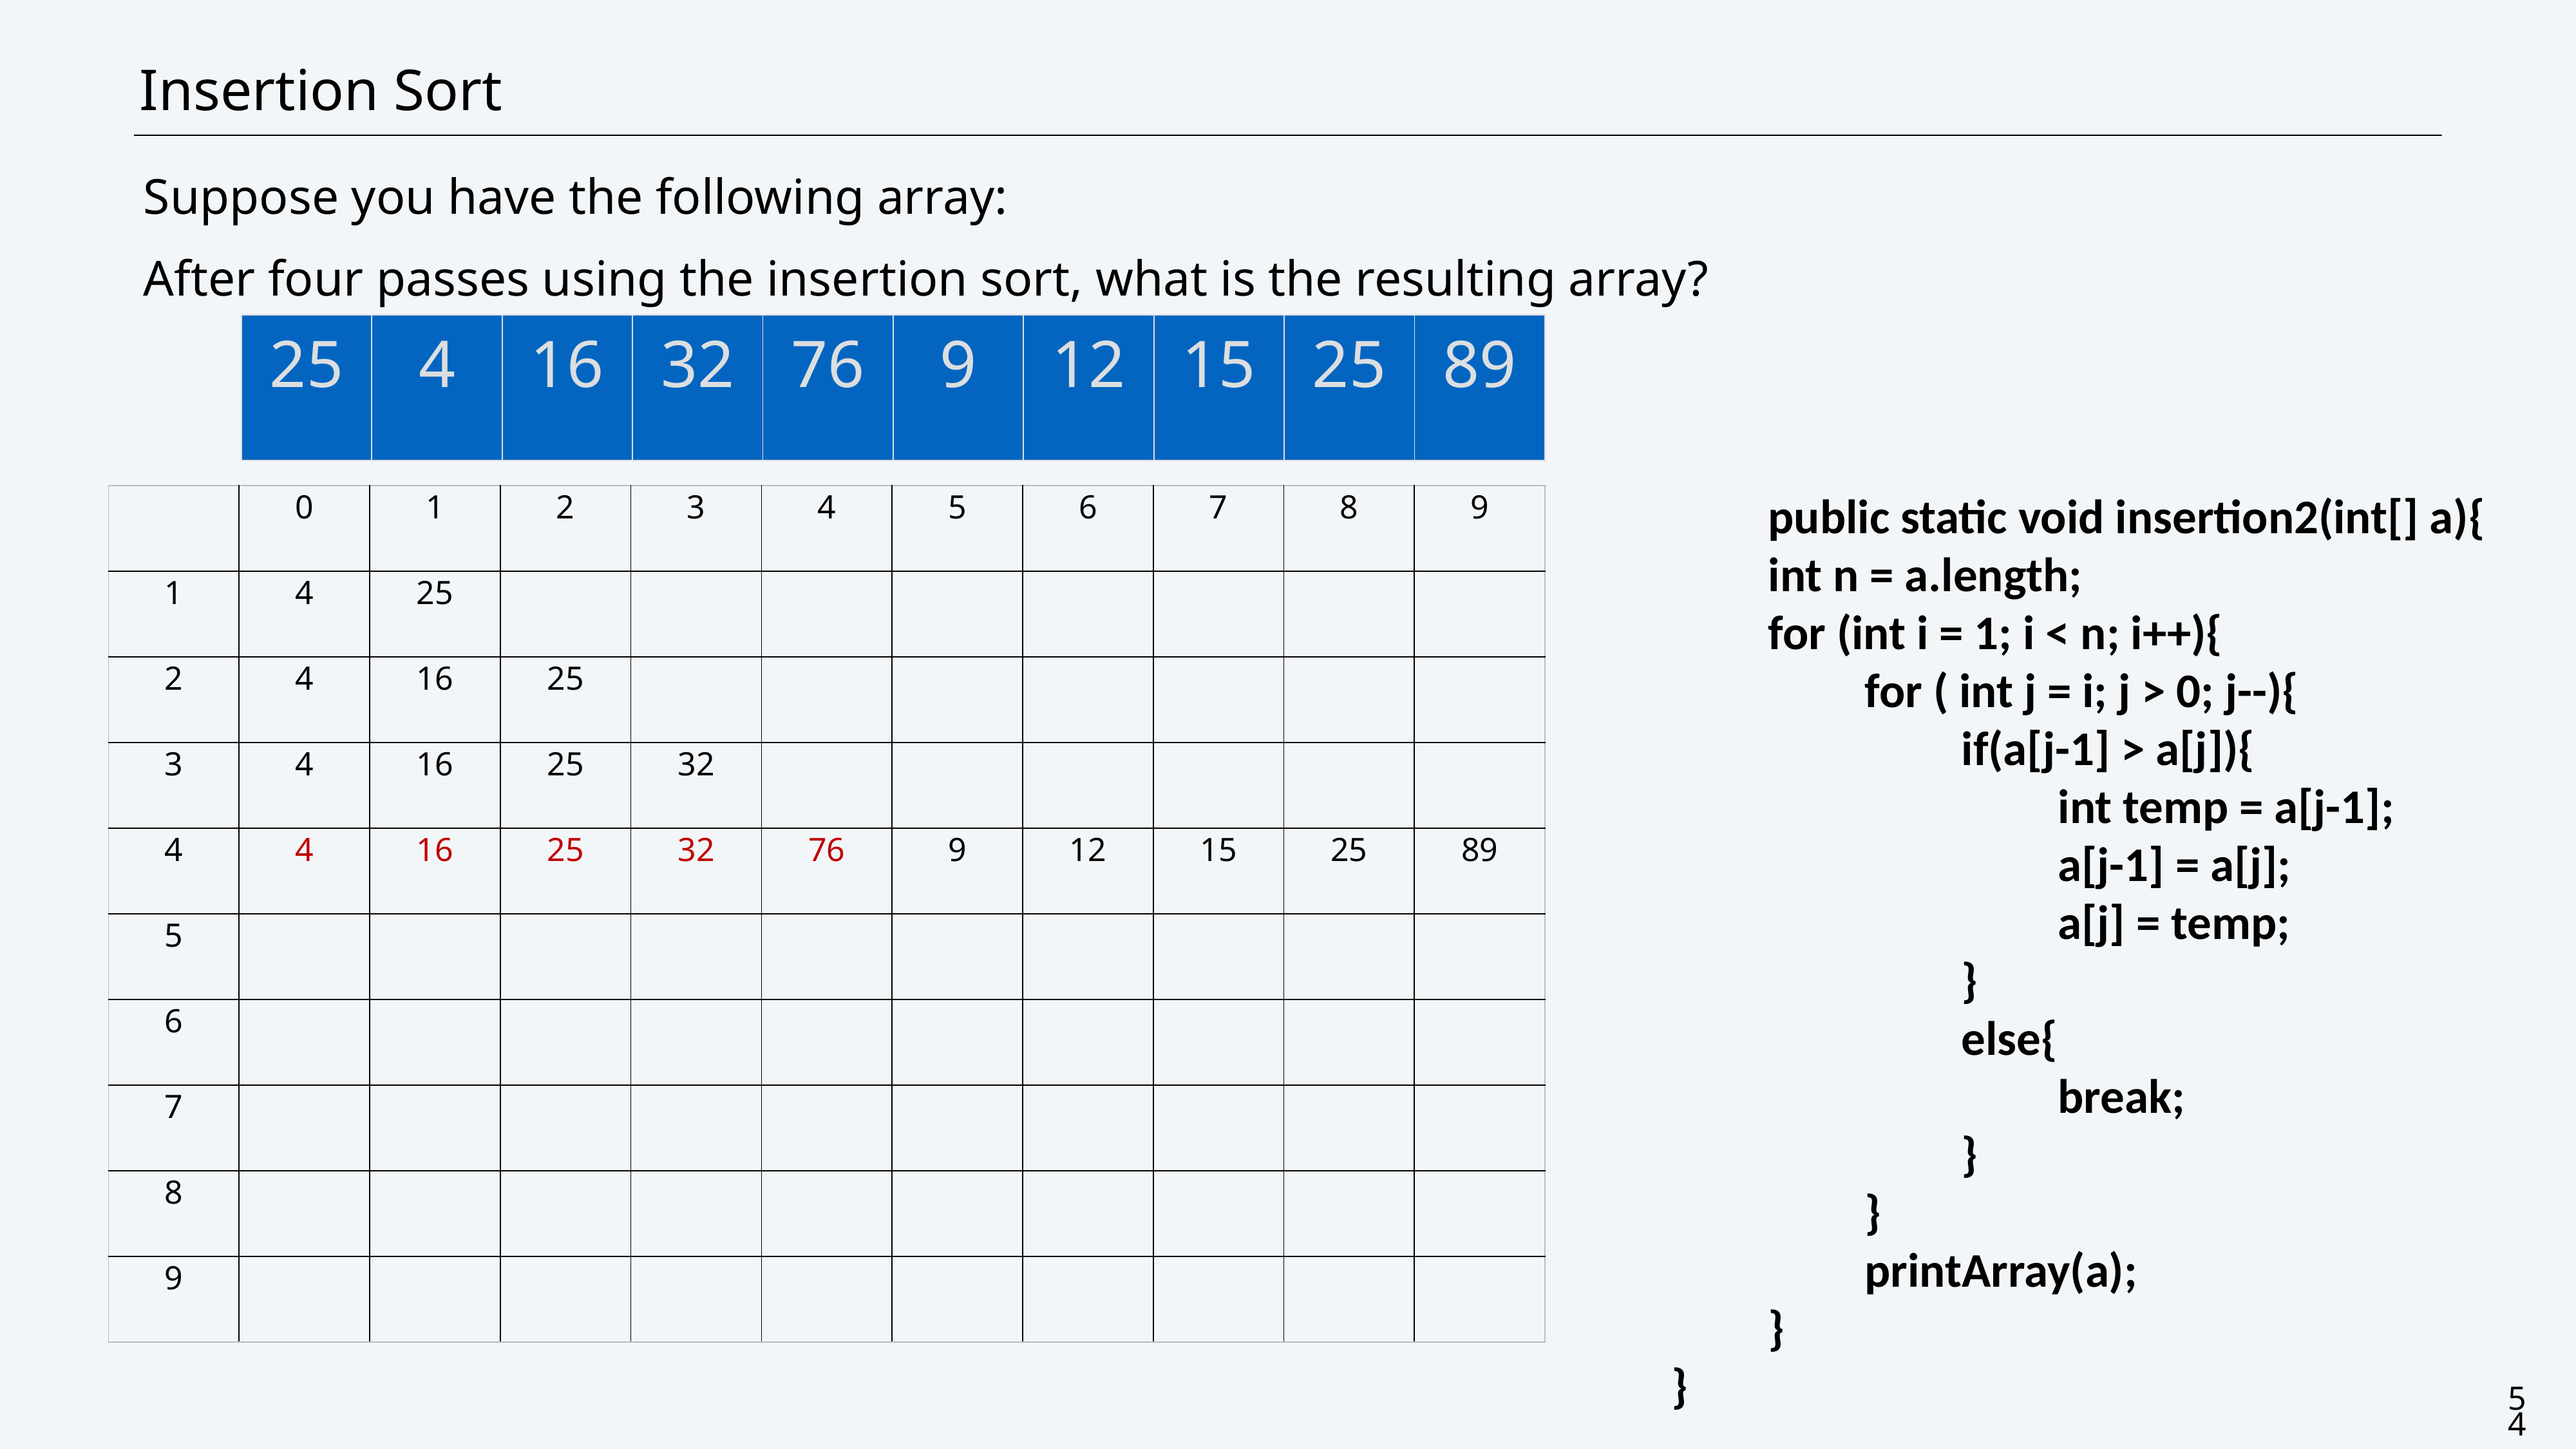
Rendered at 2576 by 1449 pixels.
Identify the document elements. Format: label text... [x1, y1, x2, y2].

table_cell 25 [1284, 829, 1414, 913]
table_cell 6 [109, 1000, 238, 1084]
table_cell [893, 1000, 1022, 1084]
text_box public static void insertion2(int[] a){ int n = a.length; for (int i = 1; i < n; i++){ for ( int j = i; j > 0; j--){ if(a[j-1] > a[j]){ int temp = a[j-1]; a[j-1] = a[j]; a[j] = temp; } else{ break; } } printArray(a); } } [1565, 480, 2525, 1417]
table_cell 25 [370, 572, 500, 656]
table_cell [1023, 914, 1153, 999]
table_cell [501, 1000, 630, 1084]
table_cell [370, 1000, 500, 1084]
table_cell [1023, 1086, 1153, 1170]
table_cell [1284, 743, 1414, 828]
table_cell [1154, 743, 1283, 828]
table_cell [240, 1257, 369, 1341]
table_cell [762, 658, 891, 742]
table_cell [1154, 572, 1283, 656]
table_cell [893, 1086, 1022, 1170]
table_cell 16 [370, 743, 500, 828]
table_cell [893, 572, 1022, 656]
table_cell [501, 1086, 630, 1170]
table_cell 25 [501, 658, 630, 742]
table_cell 16 [370, 658, 500, 742]
table_cell 89 [1415, 829, 1544, 913]
table_header 12 [1024, 316, 1153, 460]
slide_number 54 [2504, 1379, 2546, 1427]
table_cell 4 [240, 743, 369, 828]
table_cell 32 [631, 743, 761, 828]
table_cell [1023, 743, 1153, 828]
table_cell [893, 914, 1022, 999]
table_cell [1284, 572, 1414, 656]
table_cell [240, 1086, 369, 1170]
table_cell [631, 658, 761, 742]
title Insertion Sort [133, 39, 2320, 136]
table_cell [501, 1257, 630, 1341]
table_header 9 [894, 316, 1023, 460]
table_cell [1284, 1000, 1414, 1084]
table_cell 2 [109, 658, 238, 742]
table_cell [893, 1171, 1022, 1256]
list Suppose you have the following array: After four passes using the insertion sort, what is the resulting array? [128, 160, 2439, 1385]
table_header 25 [1285, 316, 1414, 460]
table_cell [1023, 658, 1153, 742]
table_cell [893, 658, 1022, 742]
table_cell [762, 1086, 891, 1170]
table_cell 25 [501, 743, 630, 828]
table_cell [1284, 658, 1414, 742]
table_cell [370, 1086, 500, 1170]
table_cell [762, 914, 891, 999]
table_cell [893, 1257, 1022, 1341]
table_cell 3 [109, 743, 238, 828]
table_cell 32 [631, 829, 761, 913]
table_cell [370, 1257, 500, 1341]
table_cell [762, 1000, 891, 1084]
table_cell [1415, 658, 1544, 742]
table_cell 9 [893, 829, 1022, 913]
table_header 5 [893, 486, 1022, 571]
table_cell [631, 1257, 761, 1341]
table_header 6 [1023, 486, 1153, 571]
table_cell [762, 1171, 891, 1256]
table_cell 4 [240, 572, 369, 656]
table_cell [1023, 1000, 1153, 1084]
table_cell 8 [109, 1171, 238, 1256]
table_cell [1415, 743, 1544, 828]
table_cell [1154, 1086, 1283, 1170]
table_header 25 [242, 316, 371, 460]
table_cell 12 [1023, 829, 1153, 913]
table_cell [1415, 1086, 1544, 1170]
table_cell [1023, 1257, 1153, 1341]
table_header 2 [501, 486, 630, 571]
table_cell [1415, 1171, 1544, 1256]
table_cell [1415, 572, 1544, 656]
table_cell 9 [109, 1257, 238, 1341]
table_cell 7 [109, 1086, 238, 1170]
table_cell 4 [240, 829, 369, 913]
table_cell [762, 1257, 891, 1341]
table_cell [1023, 572, 1153, 656]
table_cell [631, 1086, 761, 1170]
table_cell [370, 1171, 500, 1256]
table_cell [631, 914, 761, 999]
table_header 89 [1415, 316, 1544, 460]
table_header 3 [631, 486, 761, 571]
table_cell [1284, 1257, 1414, 1341]
table_header 0 [240, 486, 369, 571]
table_header 7 [1154, 486, 1283, 571]
table_cell [1154, 1000, 1283, 1084]
table_cell [1154, 1257, 1283, 1341]
table_header 15 [1155, 316, 1283, 460]
table_cell [1023, 1171, 1153, 1256]
table_cell [762, 743, 891, 828]
table_cell [1154, 658, 1283, 742]
table_cell 1 [109, 572, 238, 656]
table_cell [1415, 1257, 1544, 1341]
table_cell [240, 914, 369, 999]
table_header 32 [633, 316, 762, 460]
table_cell [1284, 1171, 1414, 1256]
table_cell [1415, 914, 1544, 999]
table_cell [631, 1171, 761, 1256]
table_cell [1154, 914, 1283, 999]
table_header 76 [763, 316, 893, 460]
table_cell [893, 743, 1022, 828]
table_cell [1284, 914, 1414, 999]
table_cell [370, 914, 500, 999]
table_cell [631, 572, 761, 656]
table_cell 4 [109, 829, 238, 913]
table_cell 25 [501, 829, 630, 913]
table_cell [240, 1000, 369, 1084]
table_cell 5 [109, 914, 238, 999]
table_header 9 [1415, 486, 1544, 571]
table_header 1 [370, 486, 500, 571]
table_cell [240, 1171, 369, 1256]
table_header [109, 486, 238, 571]
table_cell 76 [762, 829, 891, 913]
table_cell [1415, 1000, 1544, 1084]
table_cell [501, 914, 630, 999]
table_header 16 [503, 316, 632, 460]
table_header 8 [1284, 486, 1414, 571]
table_cell [1284, 1086, 1414, 1170]
table_cell [631, 1000, 761, 1084]
table_cell 16 [370, 829, 500, 913]
table_cell [1154, 1171, 1283, 1256]
table_cell 4 [240, 658, 369, 742]
table_cell [501, 572, 630, 656]
table_cell [501, 1171, 630, 1256]
table_header 4 [372, 316, 502, 460]
table_cell 15 [1154, 829, 1283, 913]
table_cell [762, 572, 891, 656]
table_header 4 [762, 486, 891, 571]
